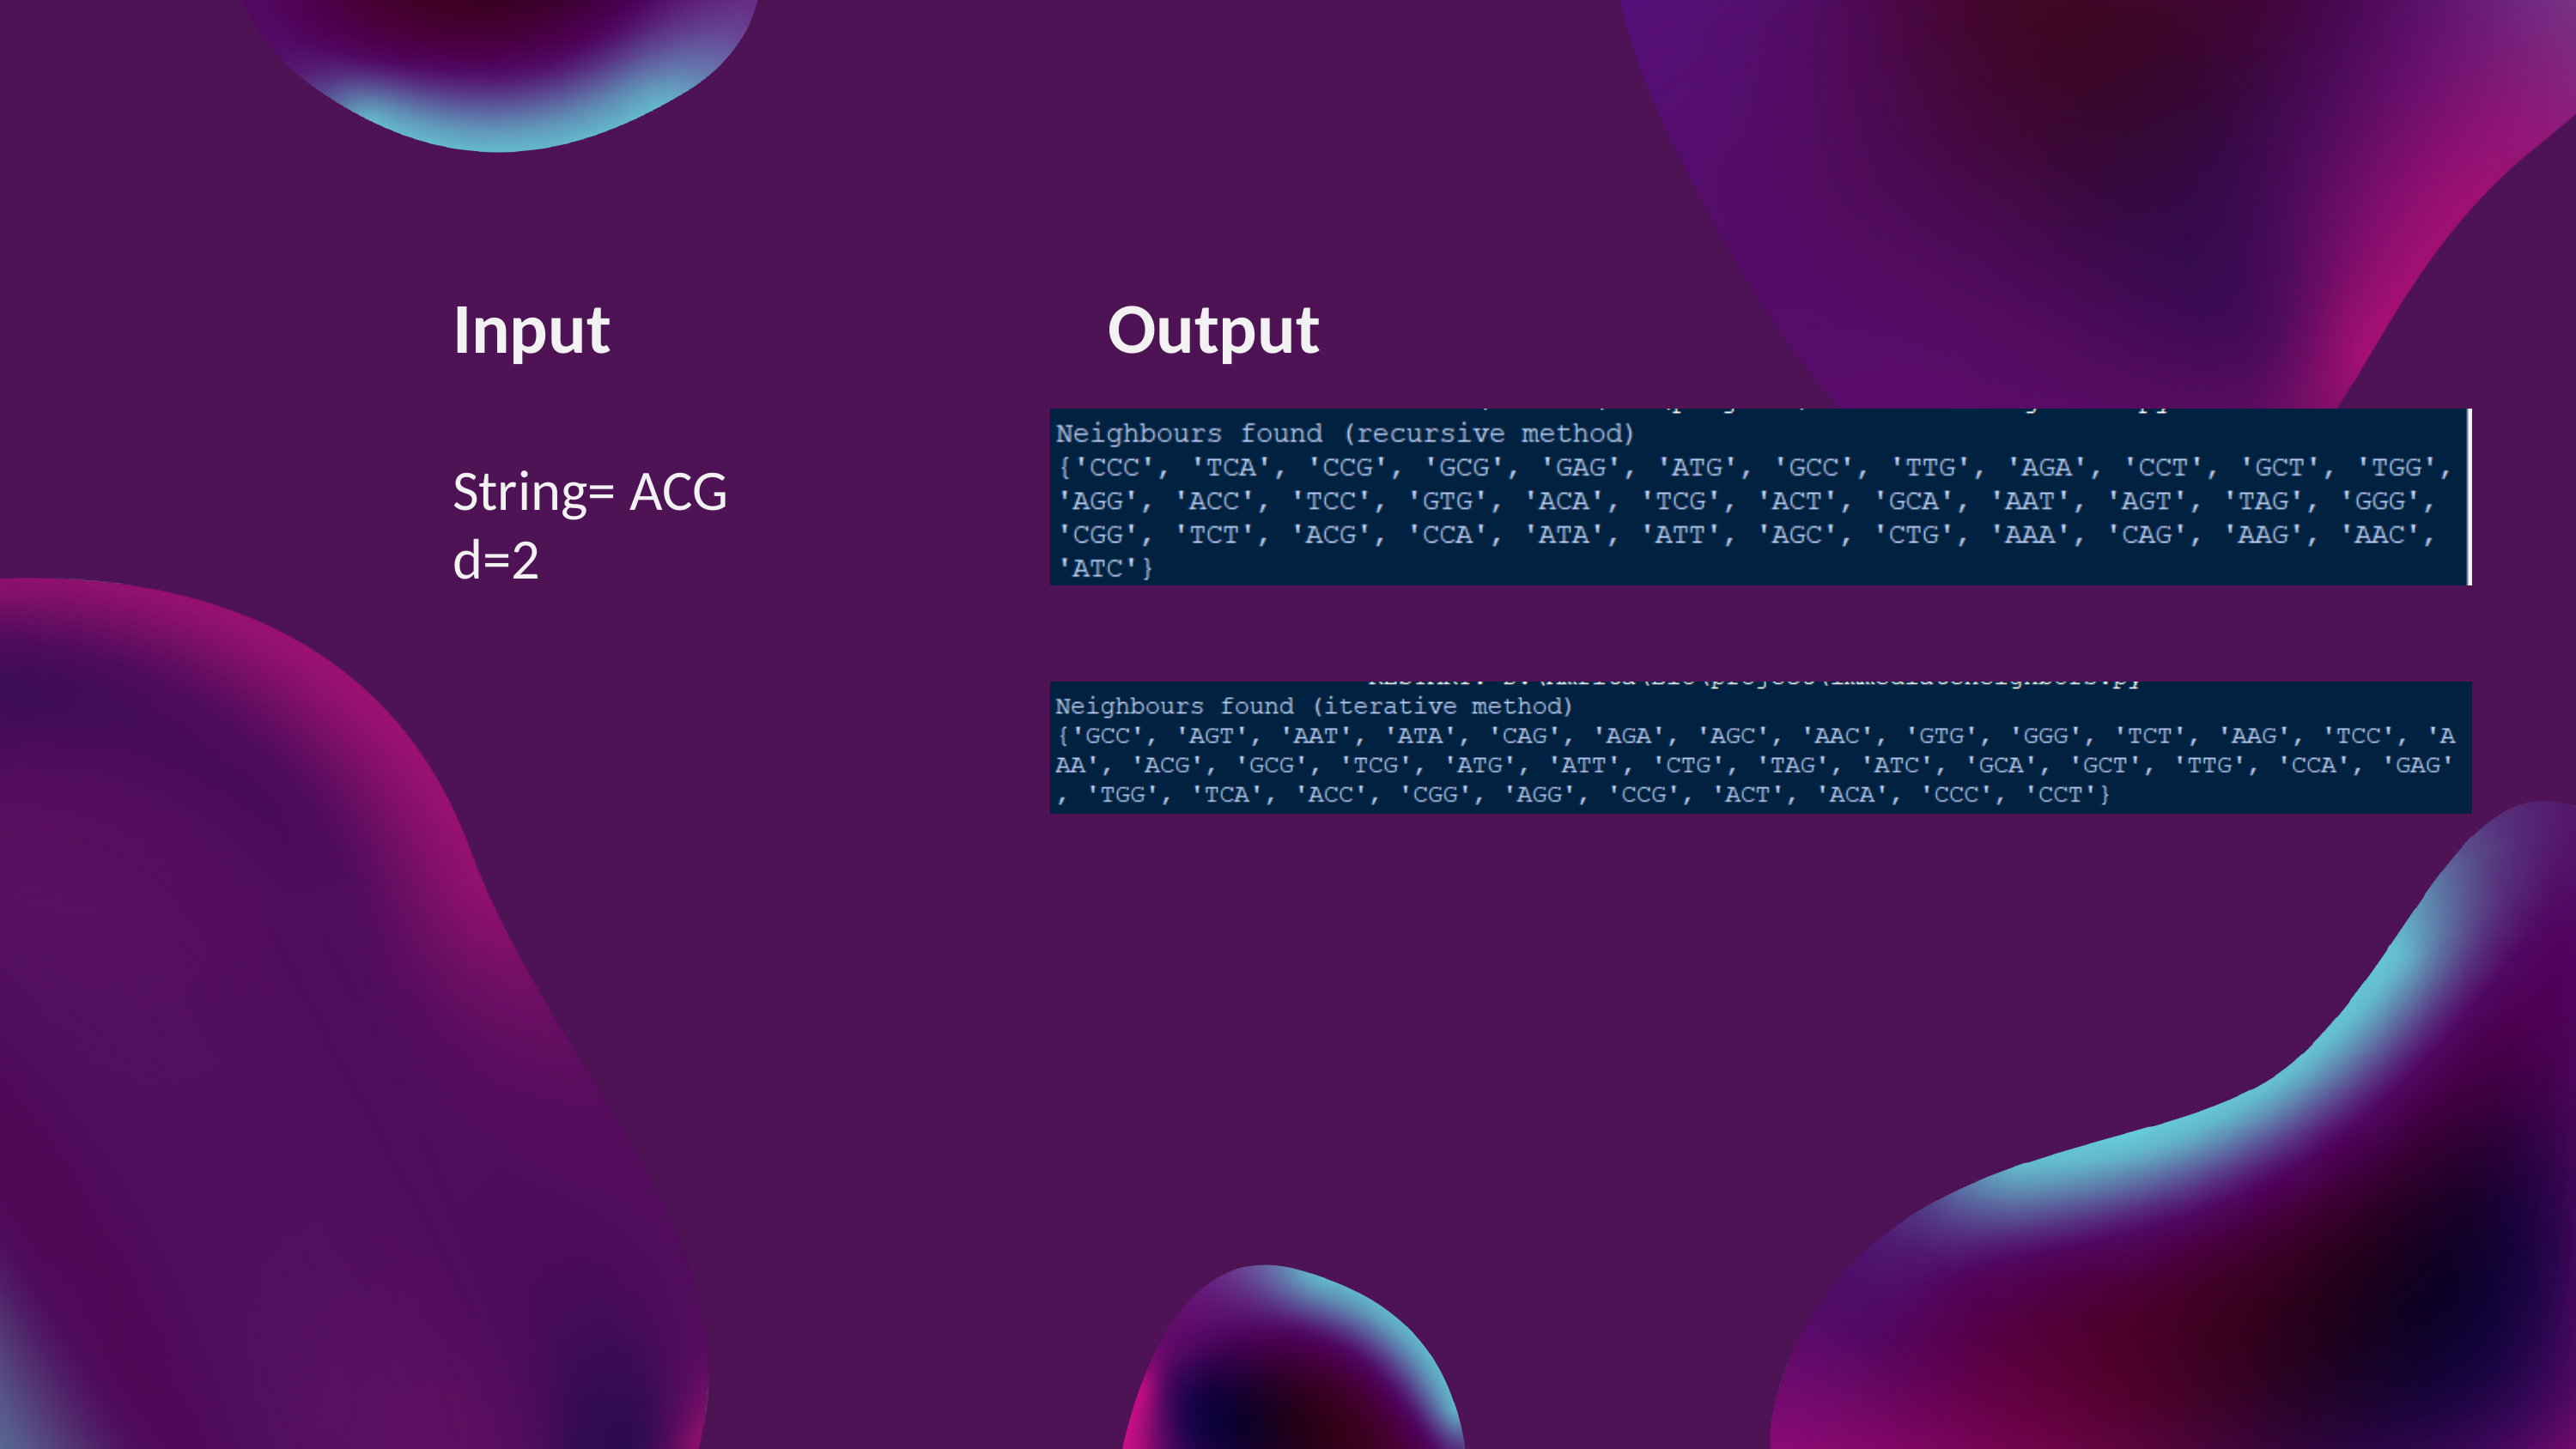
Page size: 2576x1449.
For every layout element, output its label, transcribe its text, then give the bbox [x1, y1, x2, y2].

picture [1050, 0, 2576, 585]
picture [1071, 1224, 1470, 1449]
picture [0, 587, 728, 1449]
picture [1050, 620, 2576, 1449]
text_box Input String= ACG d=2 [440, 275, 1491, 597]
picture [149, 0, 781, 258]
text_box Output [1095, 276, 1482, 375]
